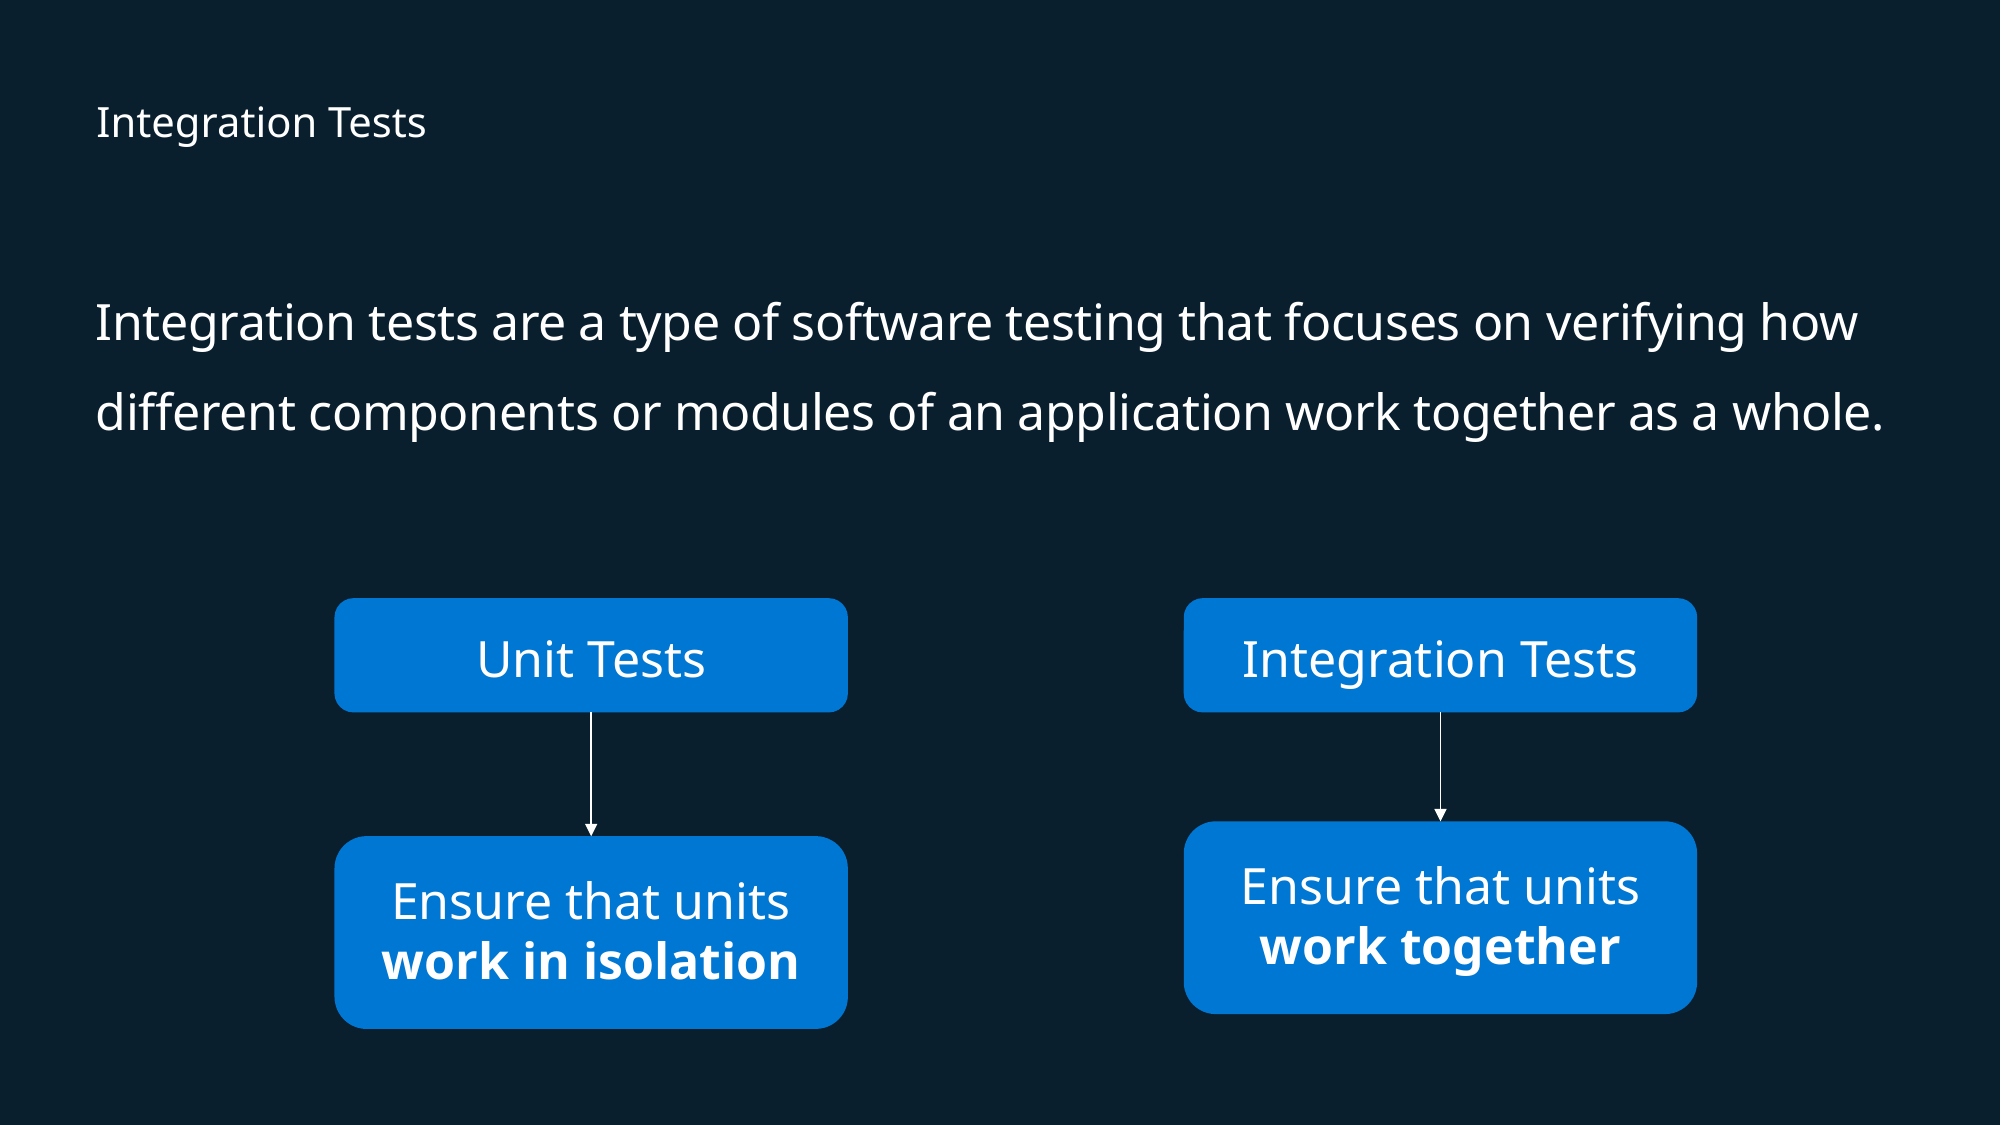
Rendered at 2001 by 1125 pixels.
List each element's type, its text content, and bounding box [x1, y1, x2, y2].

title Integration Tests [96, 96, 1441, 147]
text_box Ensure that units work in isolation [334, 836, 848, 1029]
text_box Ensure that units work together [1183, 821, 1698, 1015]
list Integration tests are a type of software testing that focuses on verifying how different components or modules of an application work together as a whole. [95, 260, 1955, 613]
text_box Integration Tests [1183, 598, 1698, 713]
text_box Unit Tests [334, 598, 848, 713]
